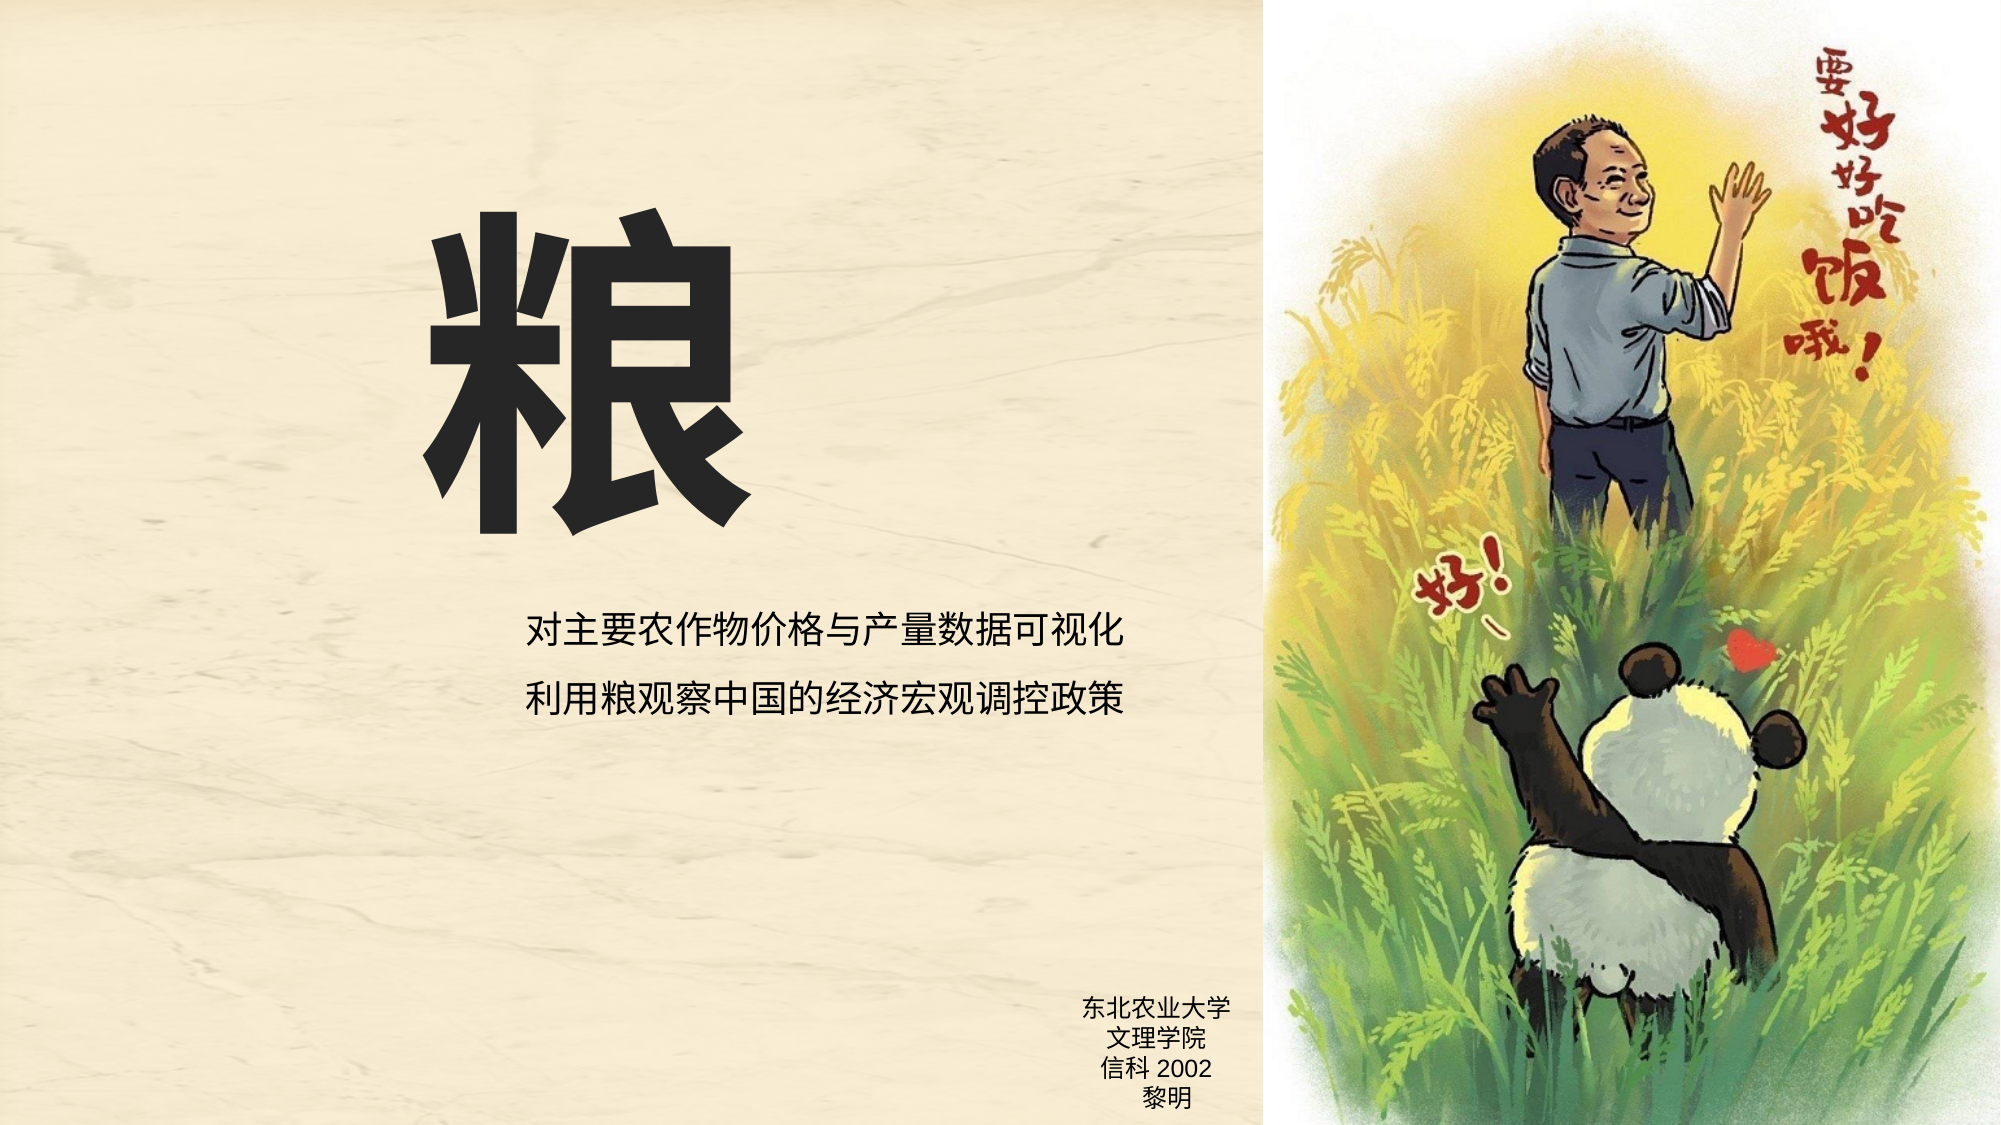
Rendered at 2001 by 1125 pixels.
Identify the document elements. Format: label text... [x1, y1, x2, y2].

text_box 东北农业大学 文理学院 信科2002 黎明 [1050, 985, 1262, 1125]
text_box 利用粮观察中国的经济宏观调控政策 [510, 667, 1178, 728]
title 粮 [137, 80, 1035, 582]
text_box 对主要农作物价格与产量数据可视化 [510, 598, 1232, 659]
picture [0, 0, 2001, 1125]
